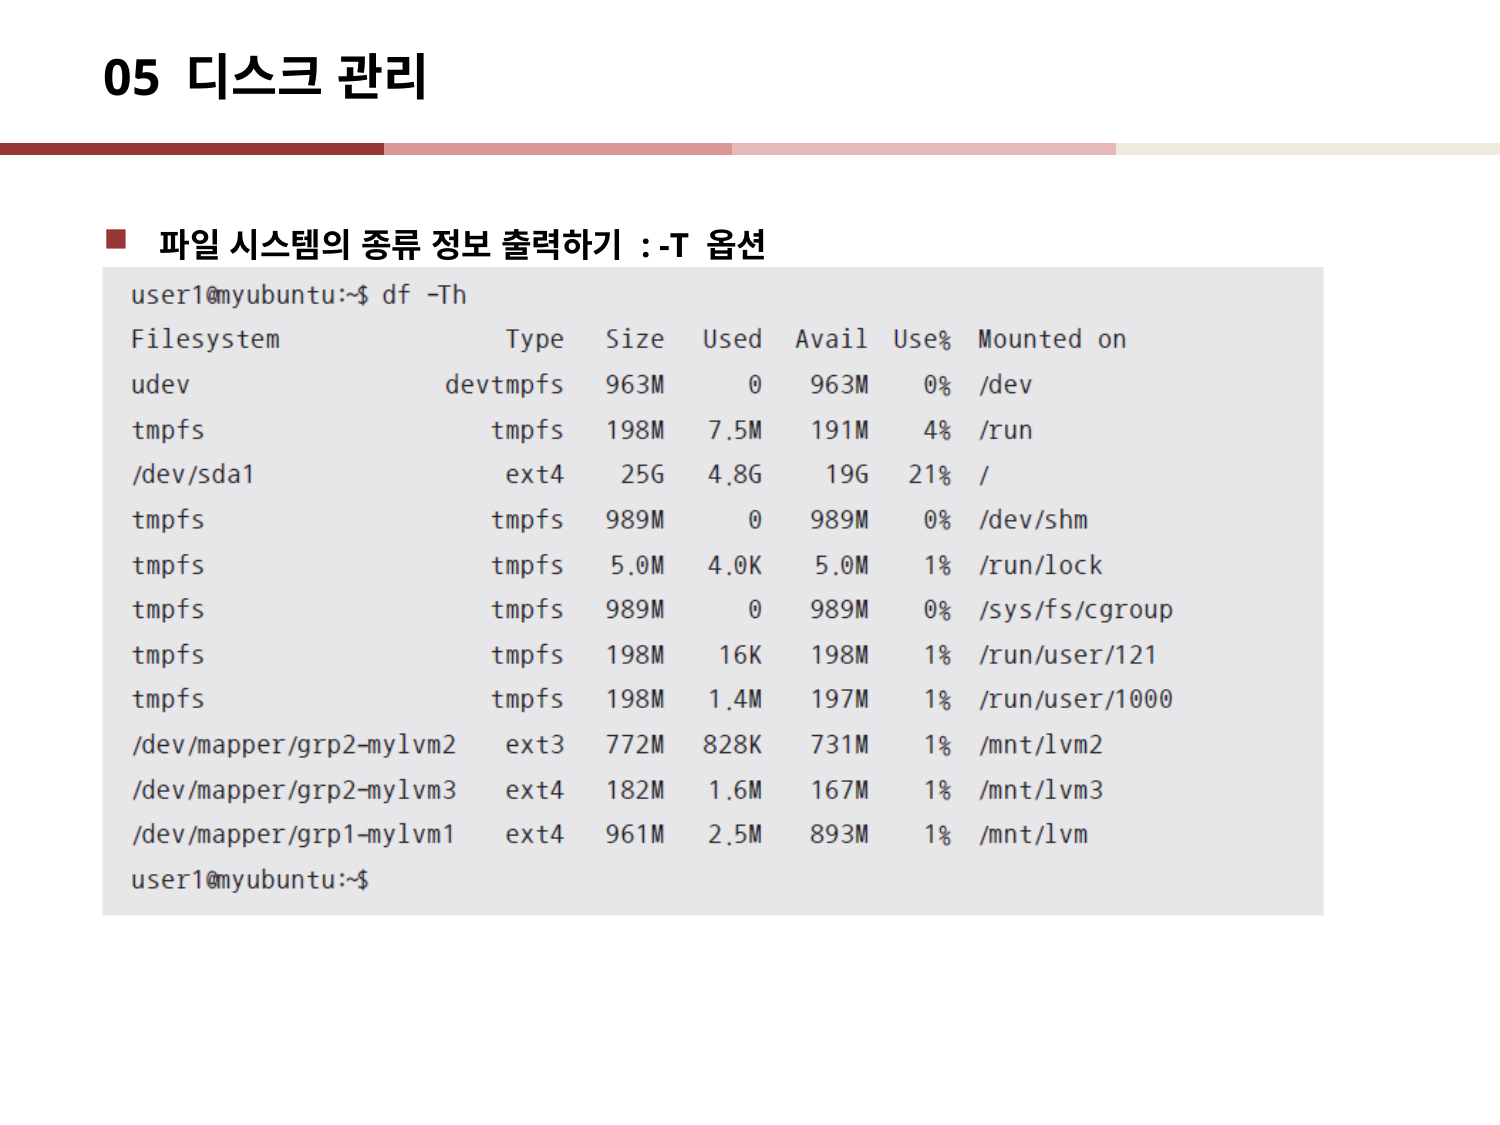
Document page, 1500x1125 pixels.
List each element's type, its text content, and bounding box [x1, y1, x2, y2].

title 05 디스크 관리 [88, 30, 1330, 121]
list 파일 시스템의 종류 정보 출력하기 : -T 옵션 [88, 196, 1436, 1083]
picture [97, 266, 1331, 920]
